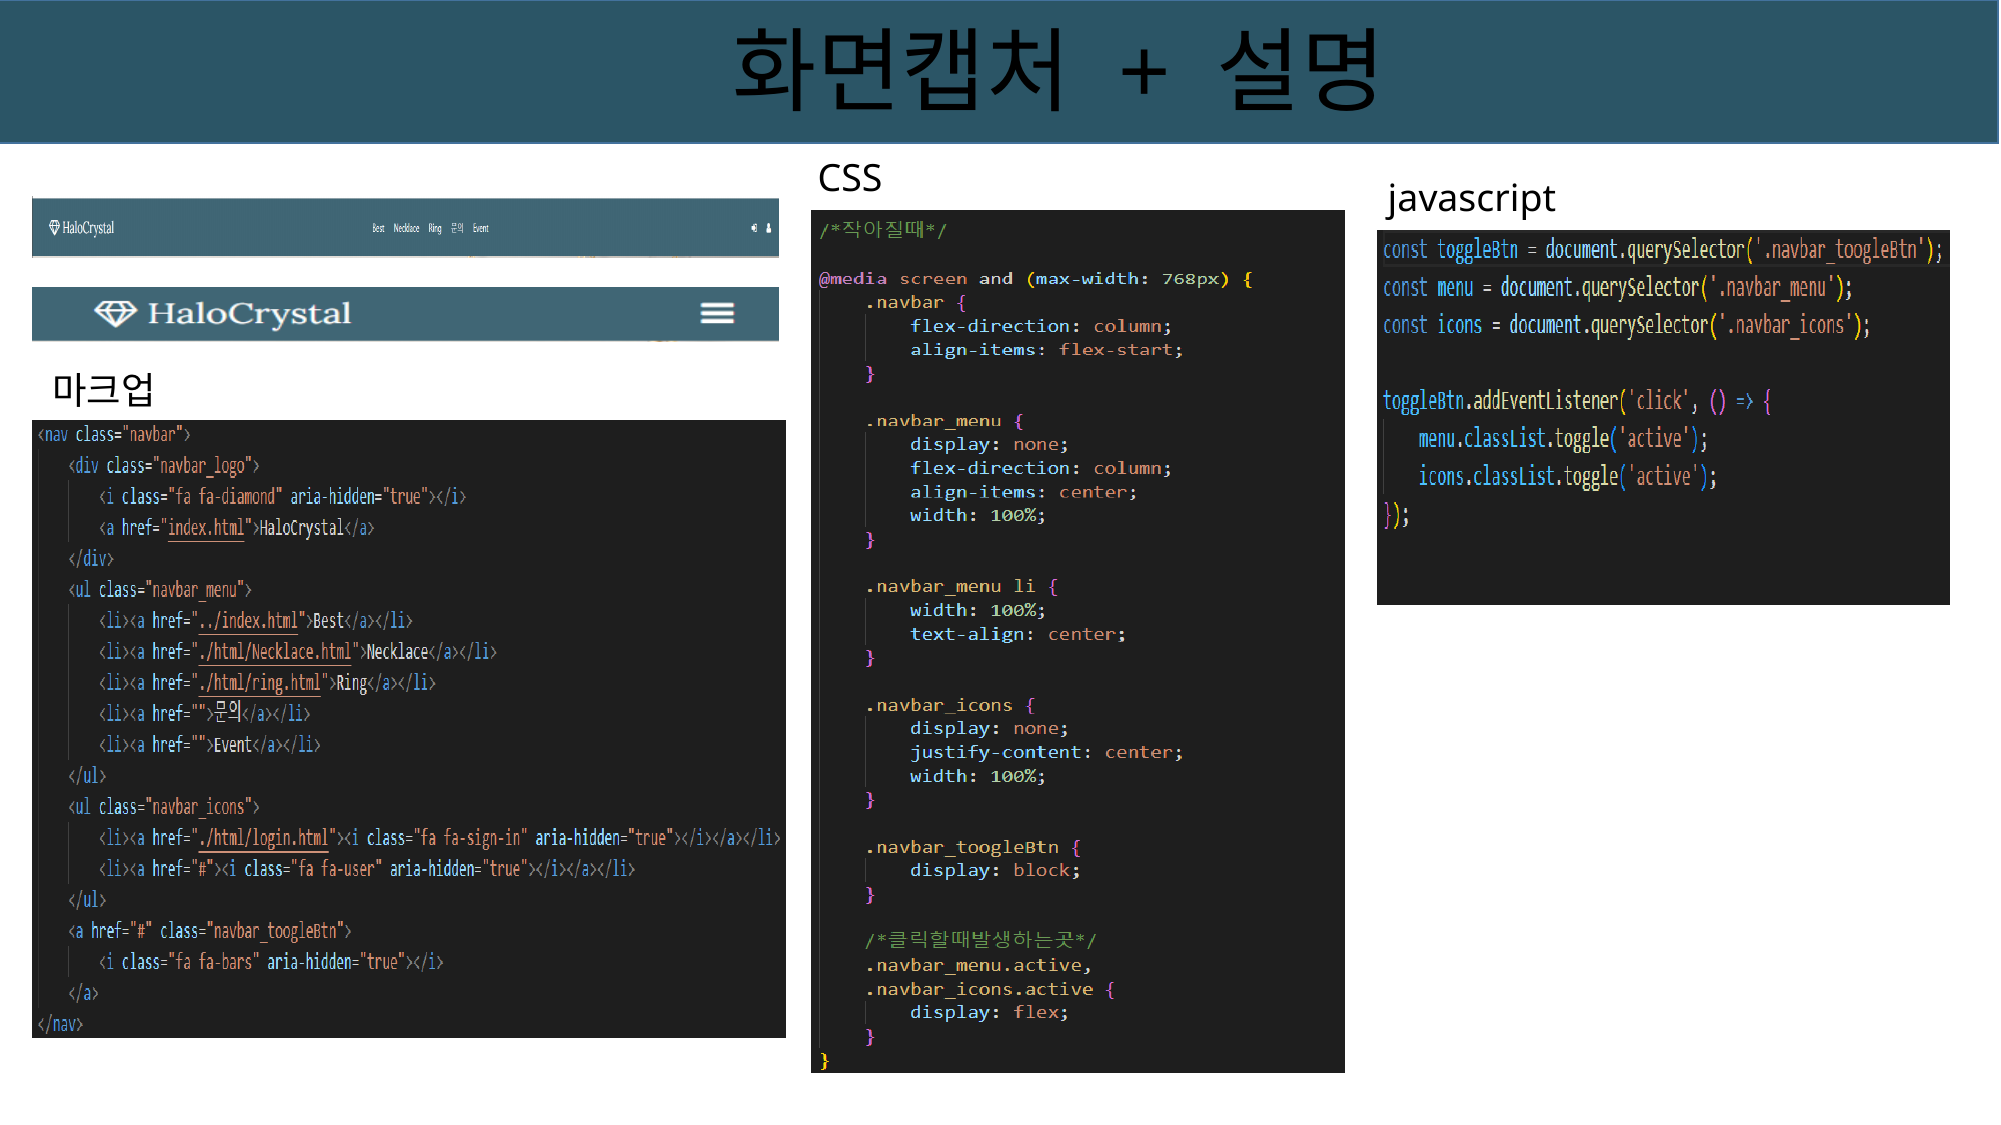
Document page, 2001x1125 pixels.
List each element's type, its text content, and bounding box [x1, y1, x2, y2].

text_box 화면캡처 + 설명 [539, 2, 1580, 147]
text_box [0, 0, 1999, 144]
picture [32, 287, 780, 342]
picture [811, 210, 1345, 1073]
picture [32, 196, 780, 258]
picture [32, 420, 786, 1038]
text_box 마크업 [37, 359, 171, 420]
picture [1377, 230, 1950, 605]
text_box javascript [1372, 166, 1571, 226]
text_box CSS [802, 146, 898, 207]
